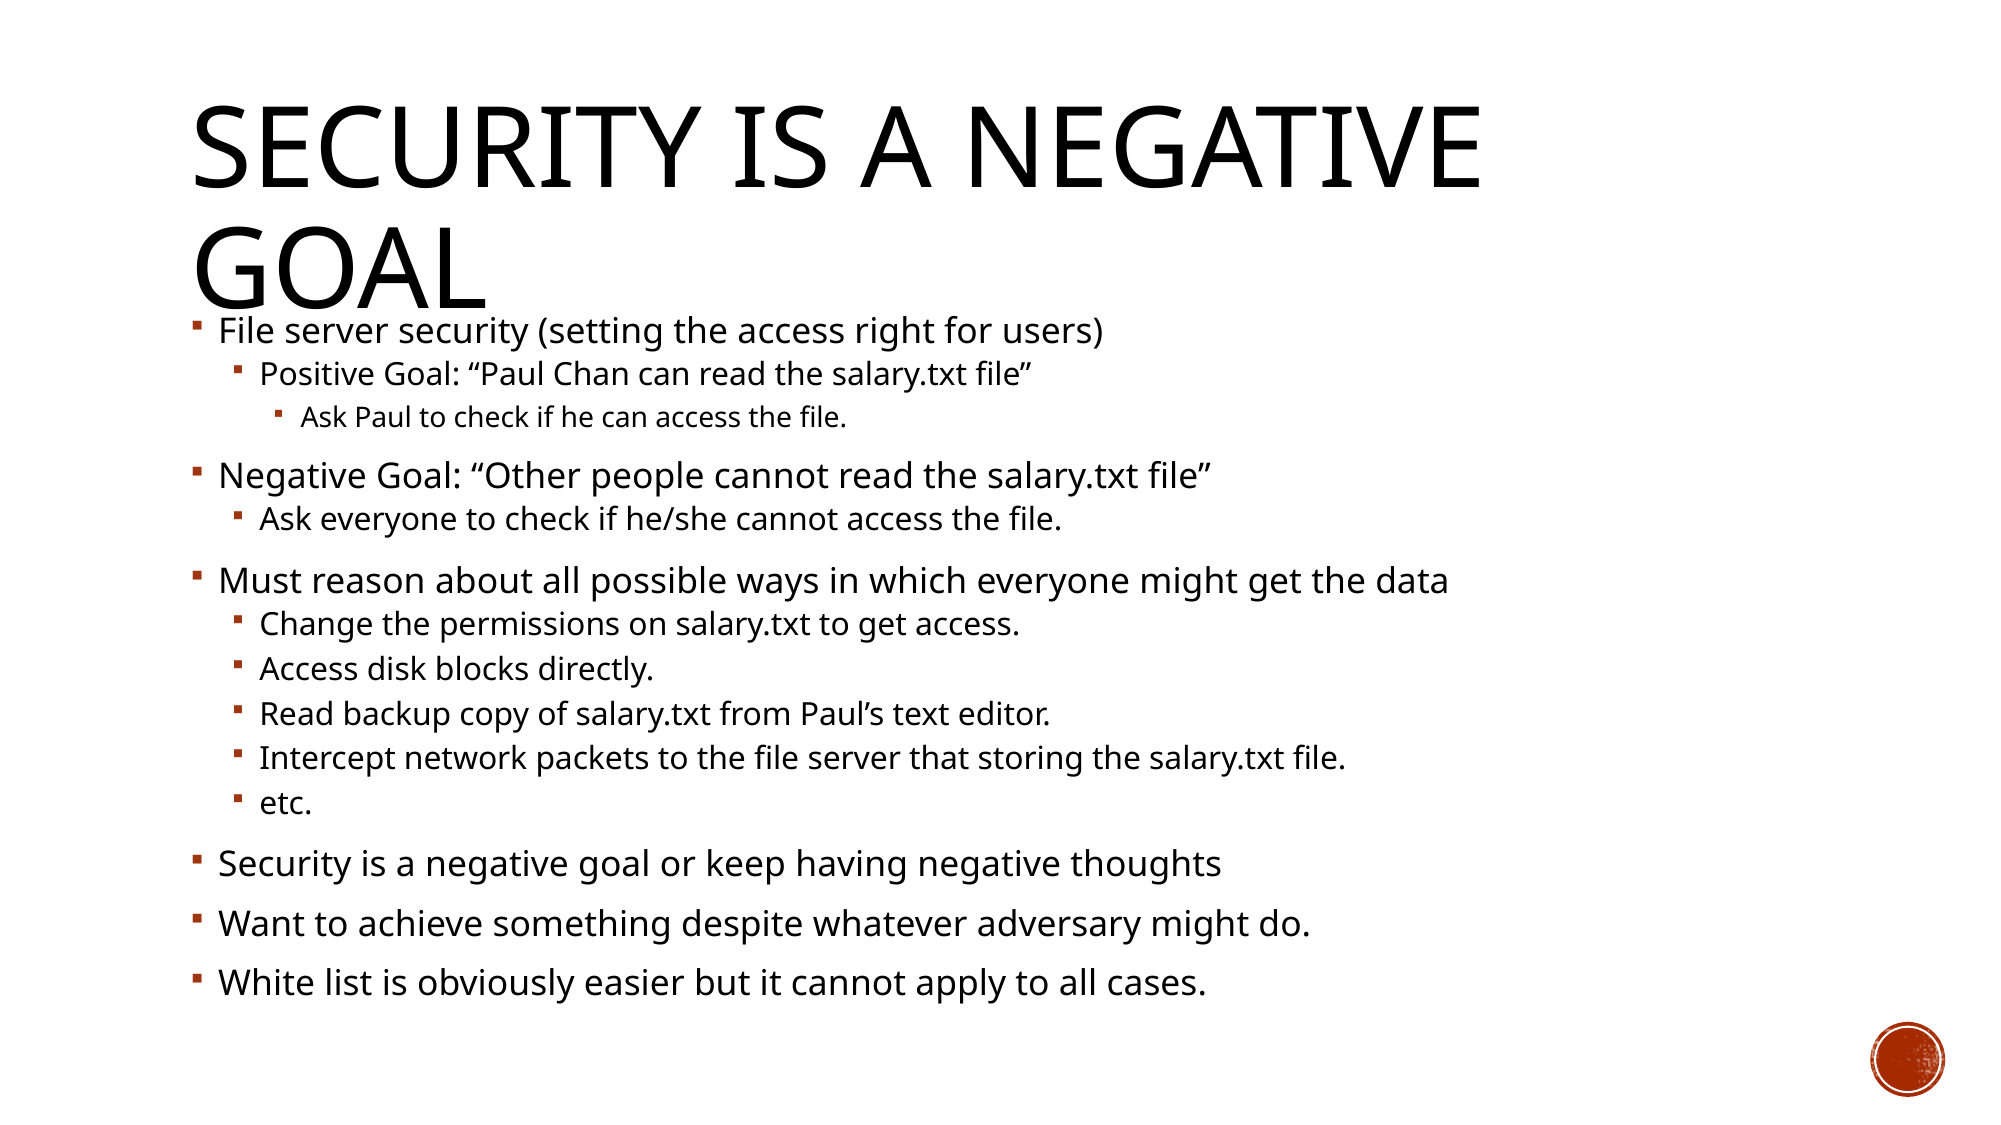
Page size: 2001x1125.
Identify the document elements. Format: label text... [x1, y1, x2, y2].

list File server security (setting the access right for users) Positive Goal: “Paul Chan can read the salary.txt file” Ask Paul to check if he can access the file. Negative Goal: “Other people cannot read the salary.txt file” Ask everyone to check if he/she cannot access the file. Must reason about all possible ways in which everyone might get the data Change the permissions on salary.txt to get access. Access disk blocks directly. Read backup copy of salary.txt from Paul’s text editor. Intercept network packets to the file server that storing the salary.txt file. etc. Security is a negative goal or keep having negative thoughts Want to achieve something despite whatever adversary might do. White list is obviously easier but it cannot apply to all cases. [175, 305, 1826, 1013]
title Security is a negative goal [175, 79, 1826, 305]
